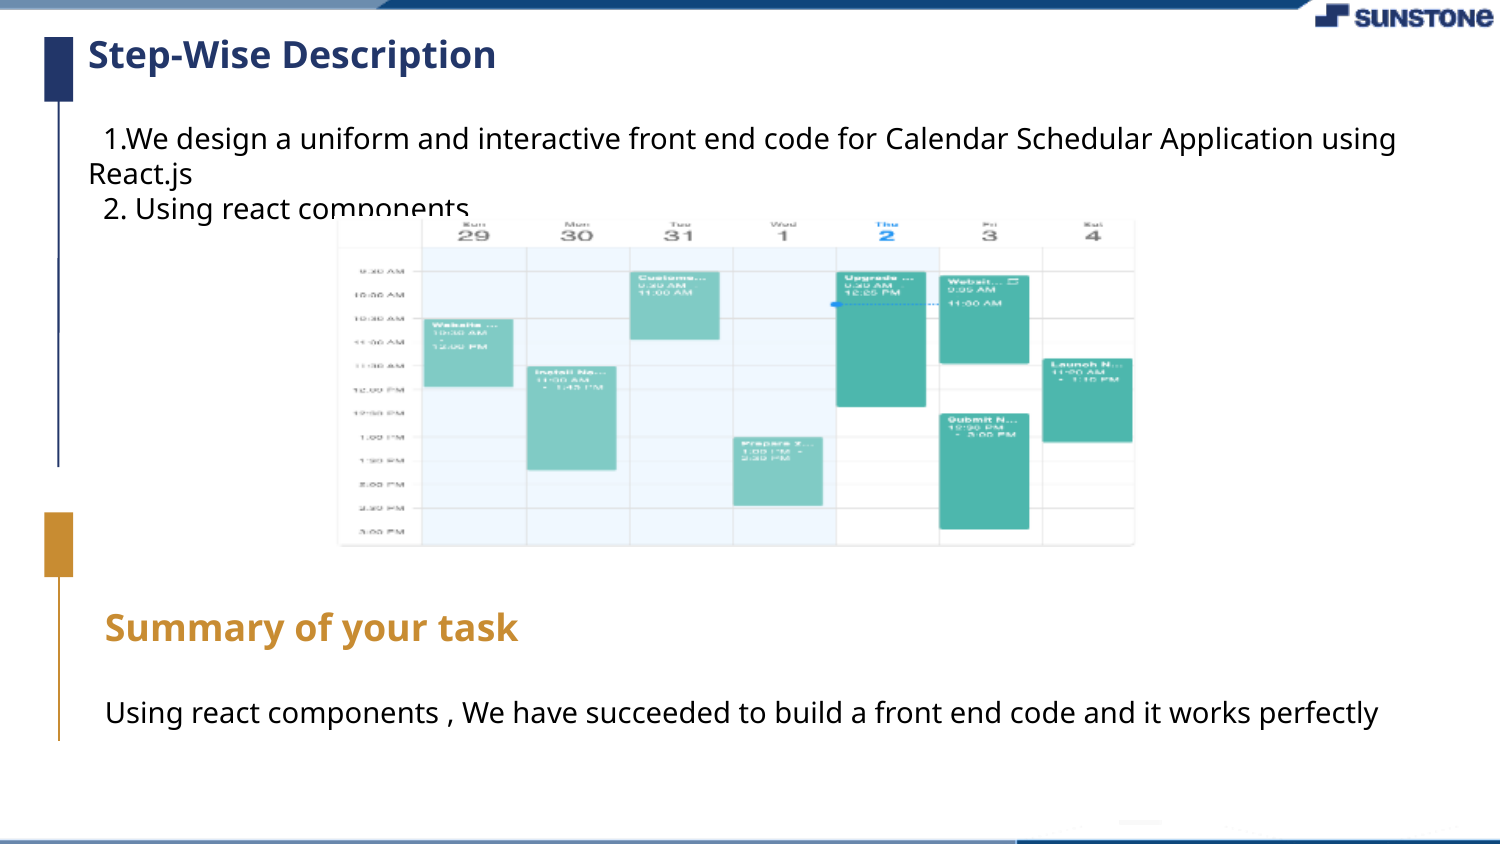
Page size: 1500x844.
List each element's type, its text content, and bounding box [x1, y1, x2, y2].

text_box Step-Wise Description 1.We design a uniform and interactive front end code for Calendar Schedular Application using React.js 2. Using react components [73, 23, 1429, 521]
text_box Summary of your task Using react components , We have succeeded to build a front end code and it works perfectly [89, 596, 1396, 792]
picture [0, 0, 1500, 844]
